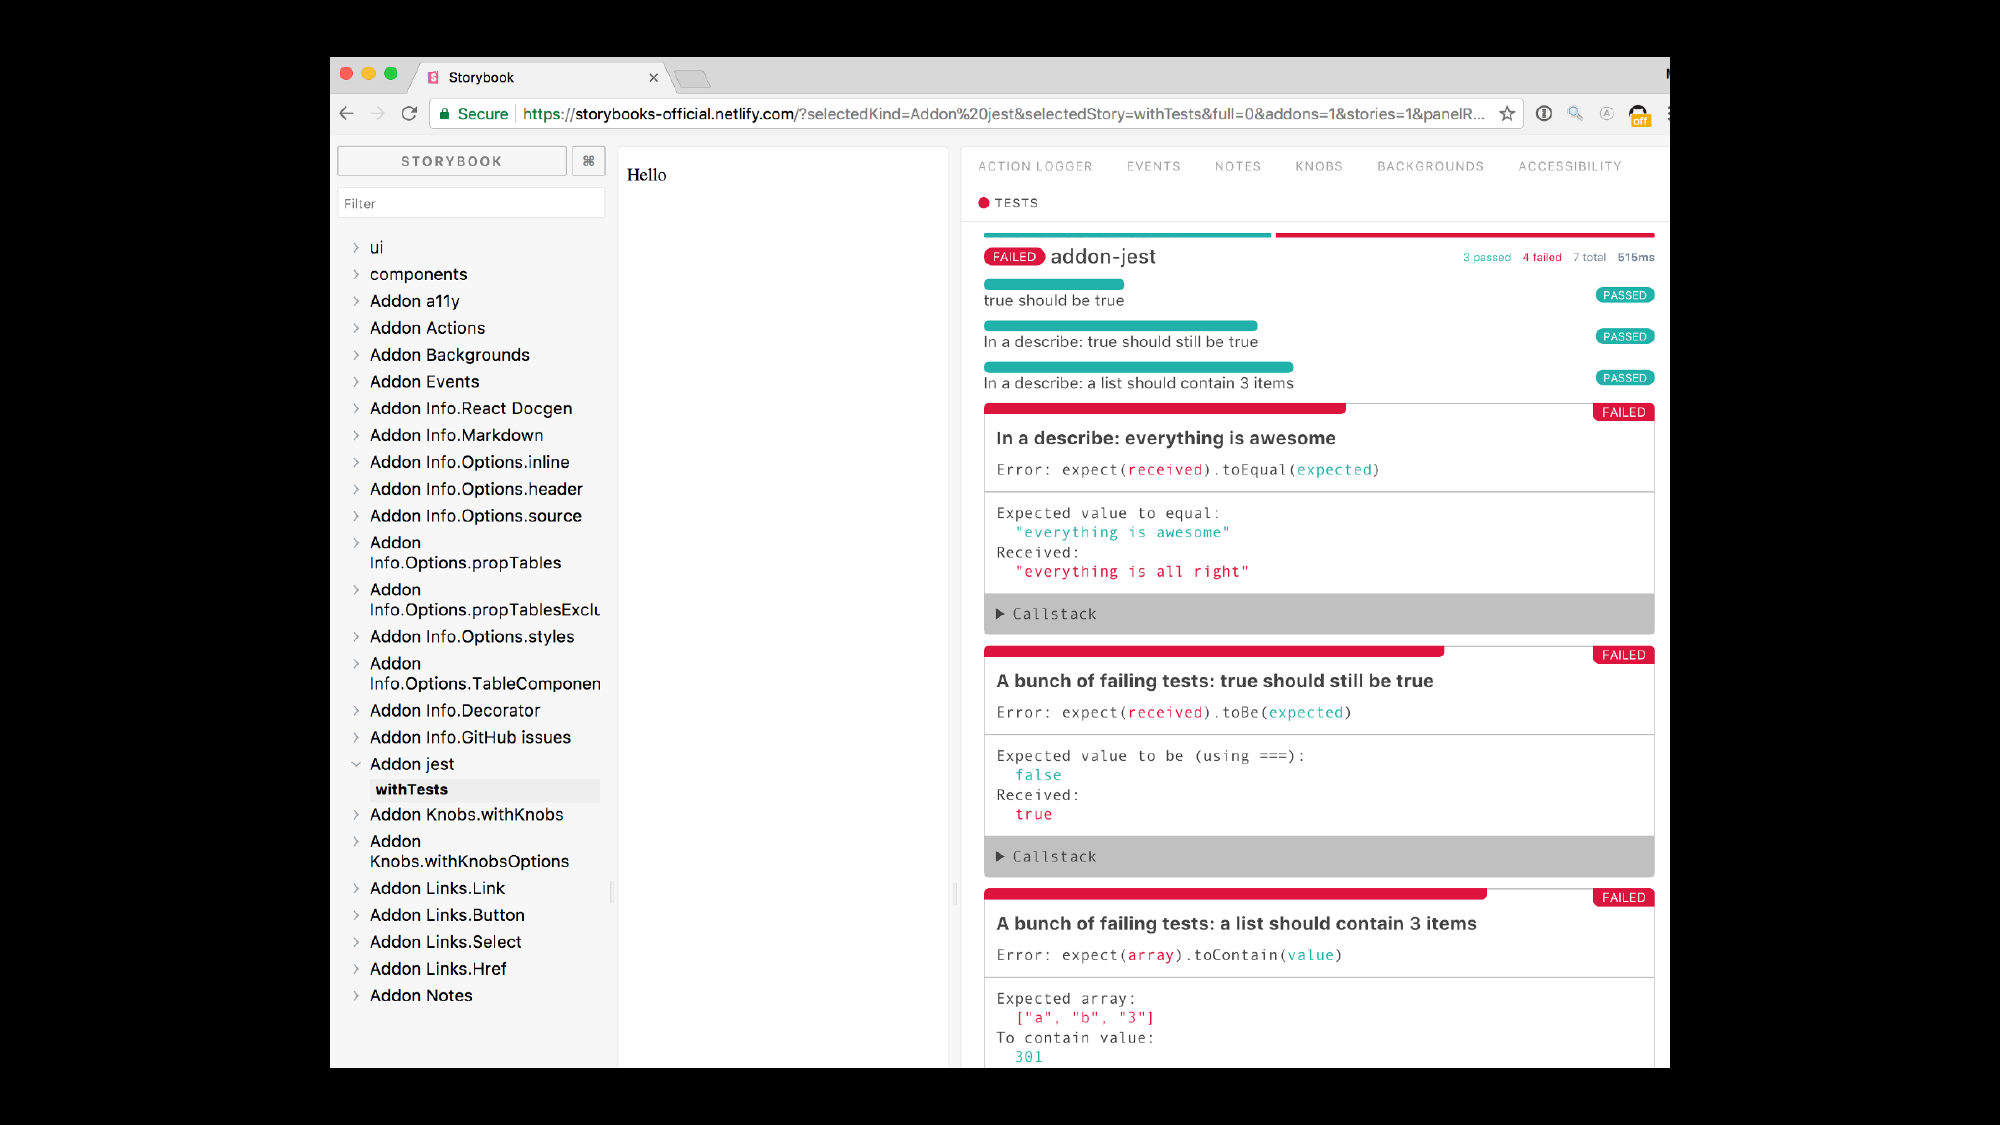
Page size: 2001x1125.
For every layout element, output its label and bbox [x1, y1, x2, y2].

list [330, 57, 1670, 1068]
